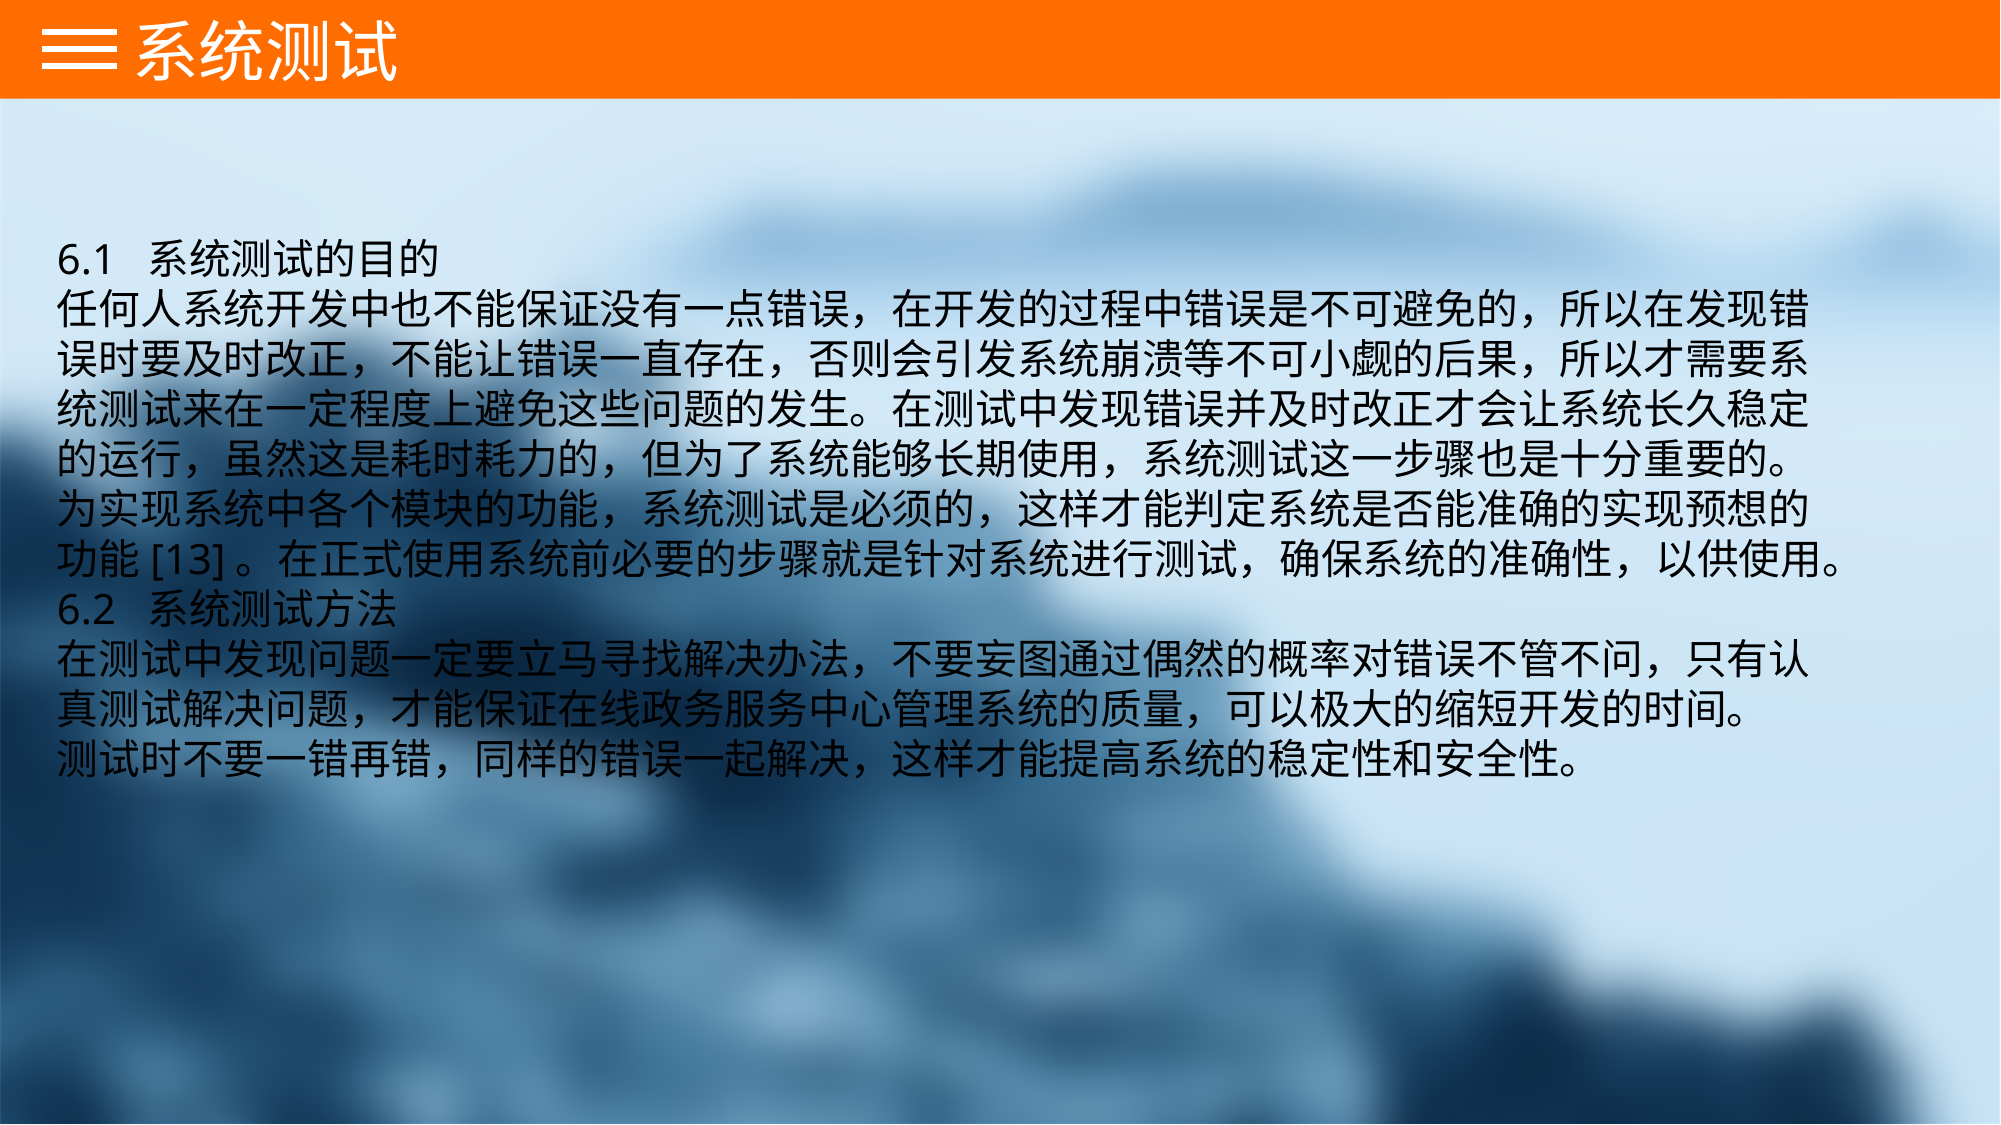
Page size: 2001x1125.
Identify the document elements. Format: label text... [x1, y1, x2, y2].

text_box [42, 32, 118, 67]
text_box 6.1 系统测试的目的 任何人系统开发中也不能保证没有一点错误，在开发的过程中错误是不可避免的，所以在发现错误时要及时改正，不能让错误一直存在，否则会引发系统崩溃等不可小觑的后果，所以才需要系统测试来在一定程度上避免这些问题的发生。在测试中发现错误并及时改正才会让系统长久稳定的运行，虽然这是耗时耗力的，但为了系统能够长期使用，系统测试这一步骤也是十分重要的。 为实现系统中各个模块的功能，系统测试是必须的，这样才能判定系统是否能准确的实现预想的功能[13]。在正式使用系统前必要的步骤就是针对系统进行测试，确保系统的准确性，以供使用。 6.2 系统测试方法 在测试中发现问题一定要立马寻找解决办法，不要妄图通过偶然的概率对错误不管不问，只有认真测试解决问题，才能保证在线政务服务中心管理系统的质量，可以极大的缩短开发的时间。 测试时不要一错再错，同样的错误一起解决，这样才能提高系统的稳定性和安全性。 [42, 224, 1850, 790]
text_box [0, 0, 2000, 100]
picture [0, 0, 2001, 1125]
text_box 系统测试 [117, 2, 679, 98]
